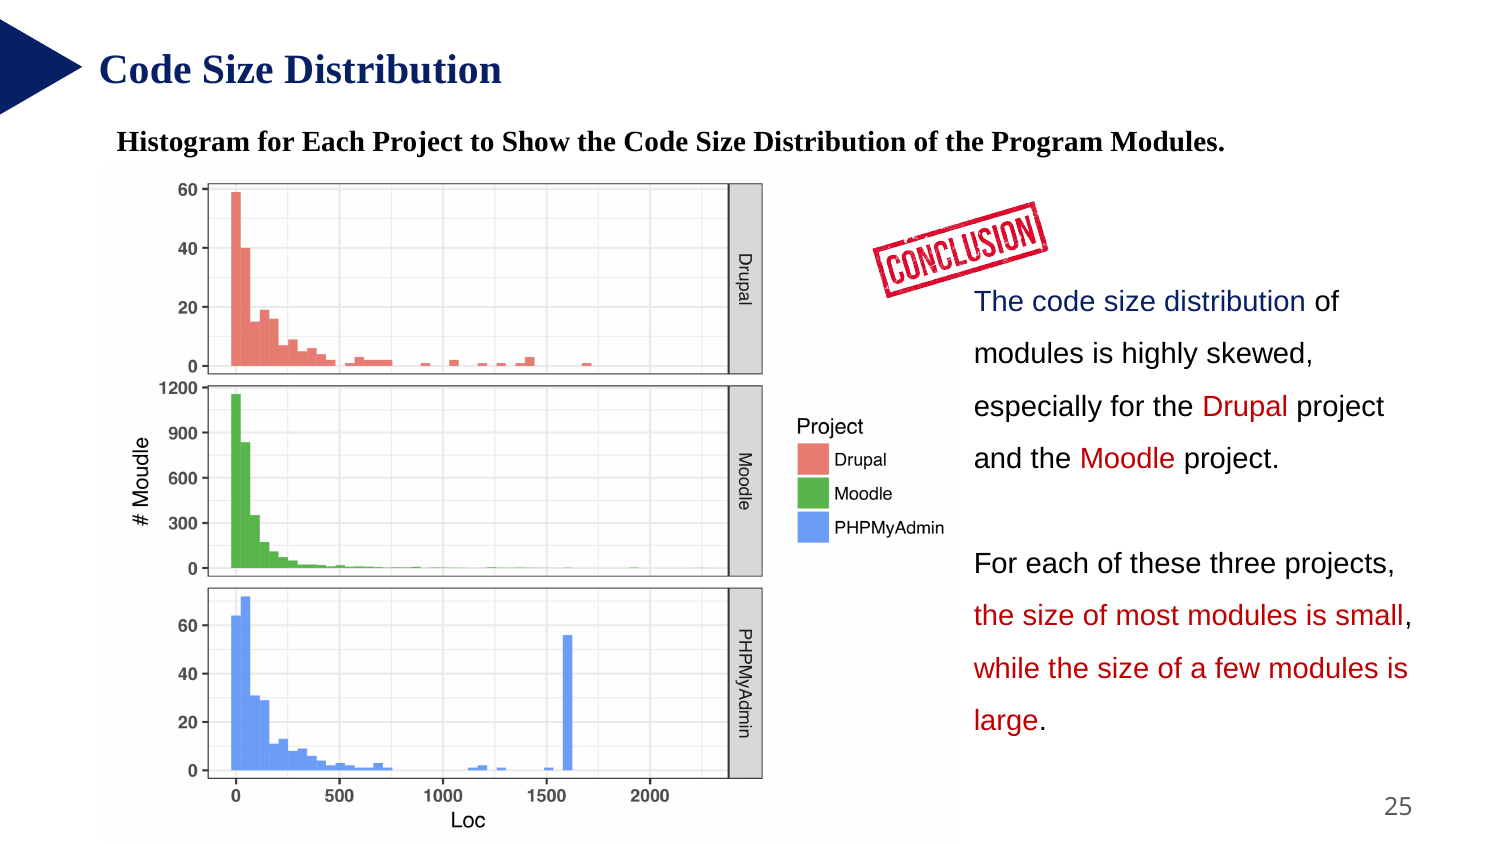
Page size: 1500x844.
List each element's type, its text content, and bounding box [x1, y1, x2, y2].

text_box Code Size Distribution [83, 34, 518, 100]
text_box [0, 19, 83, 115]
picture [101, 165, 1058, 842]
text_box Histogram for Each Project to Show the Code Size Distribution of the Program Modules. [101, 114, 1243, 165]
text_box The code size distribution of modules is highly skewed, especially for the Drupal project and the Moodle project. For each of these three projects, the size of most modules is small, while the size of a few modules is large. [960, 257, 1428, 744]
